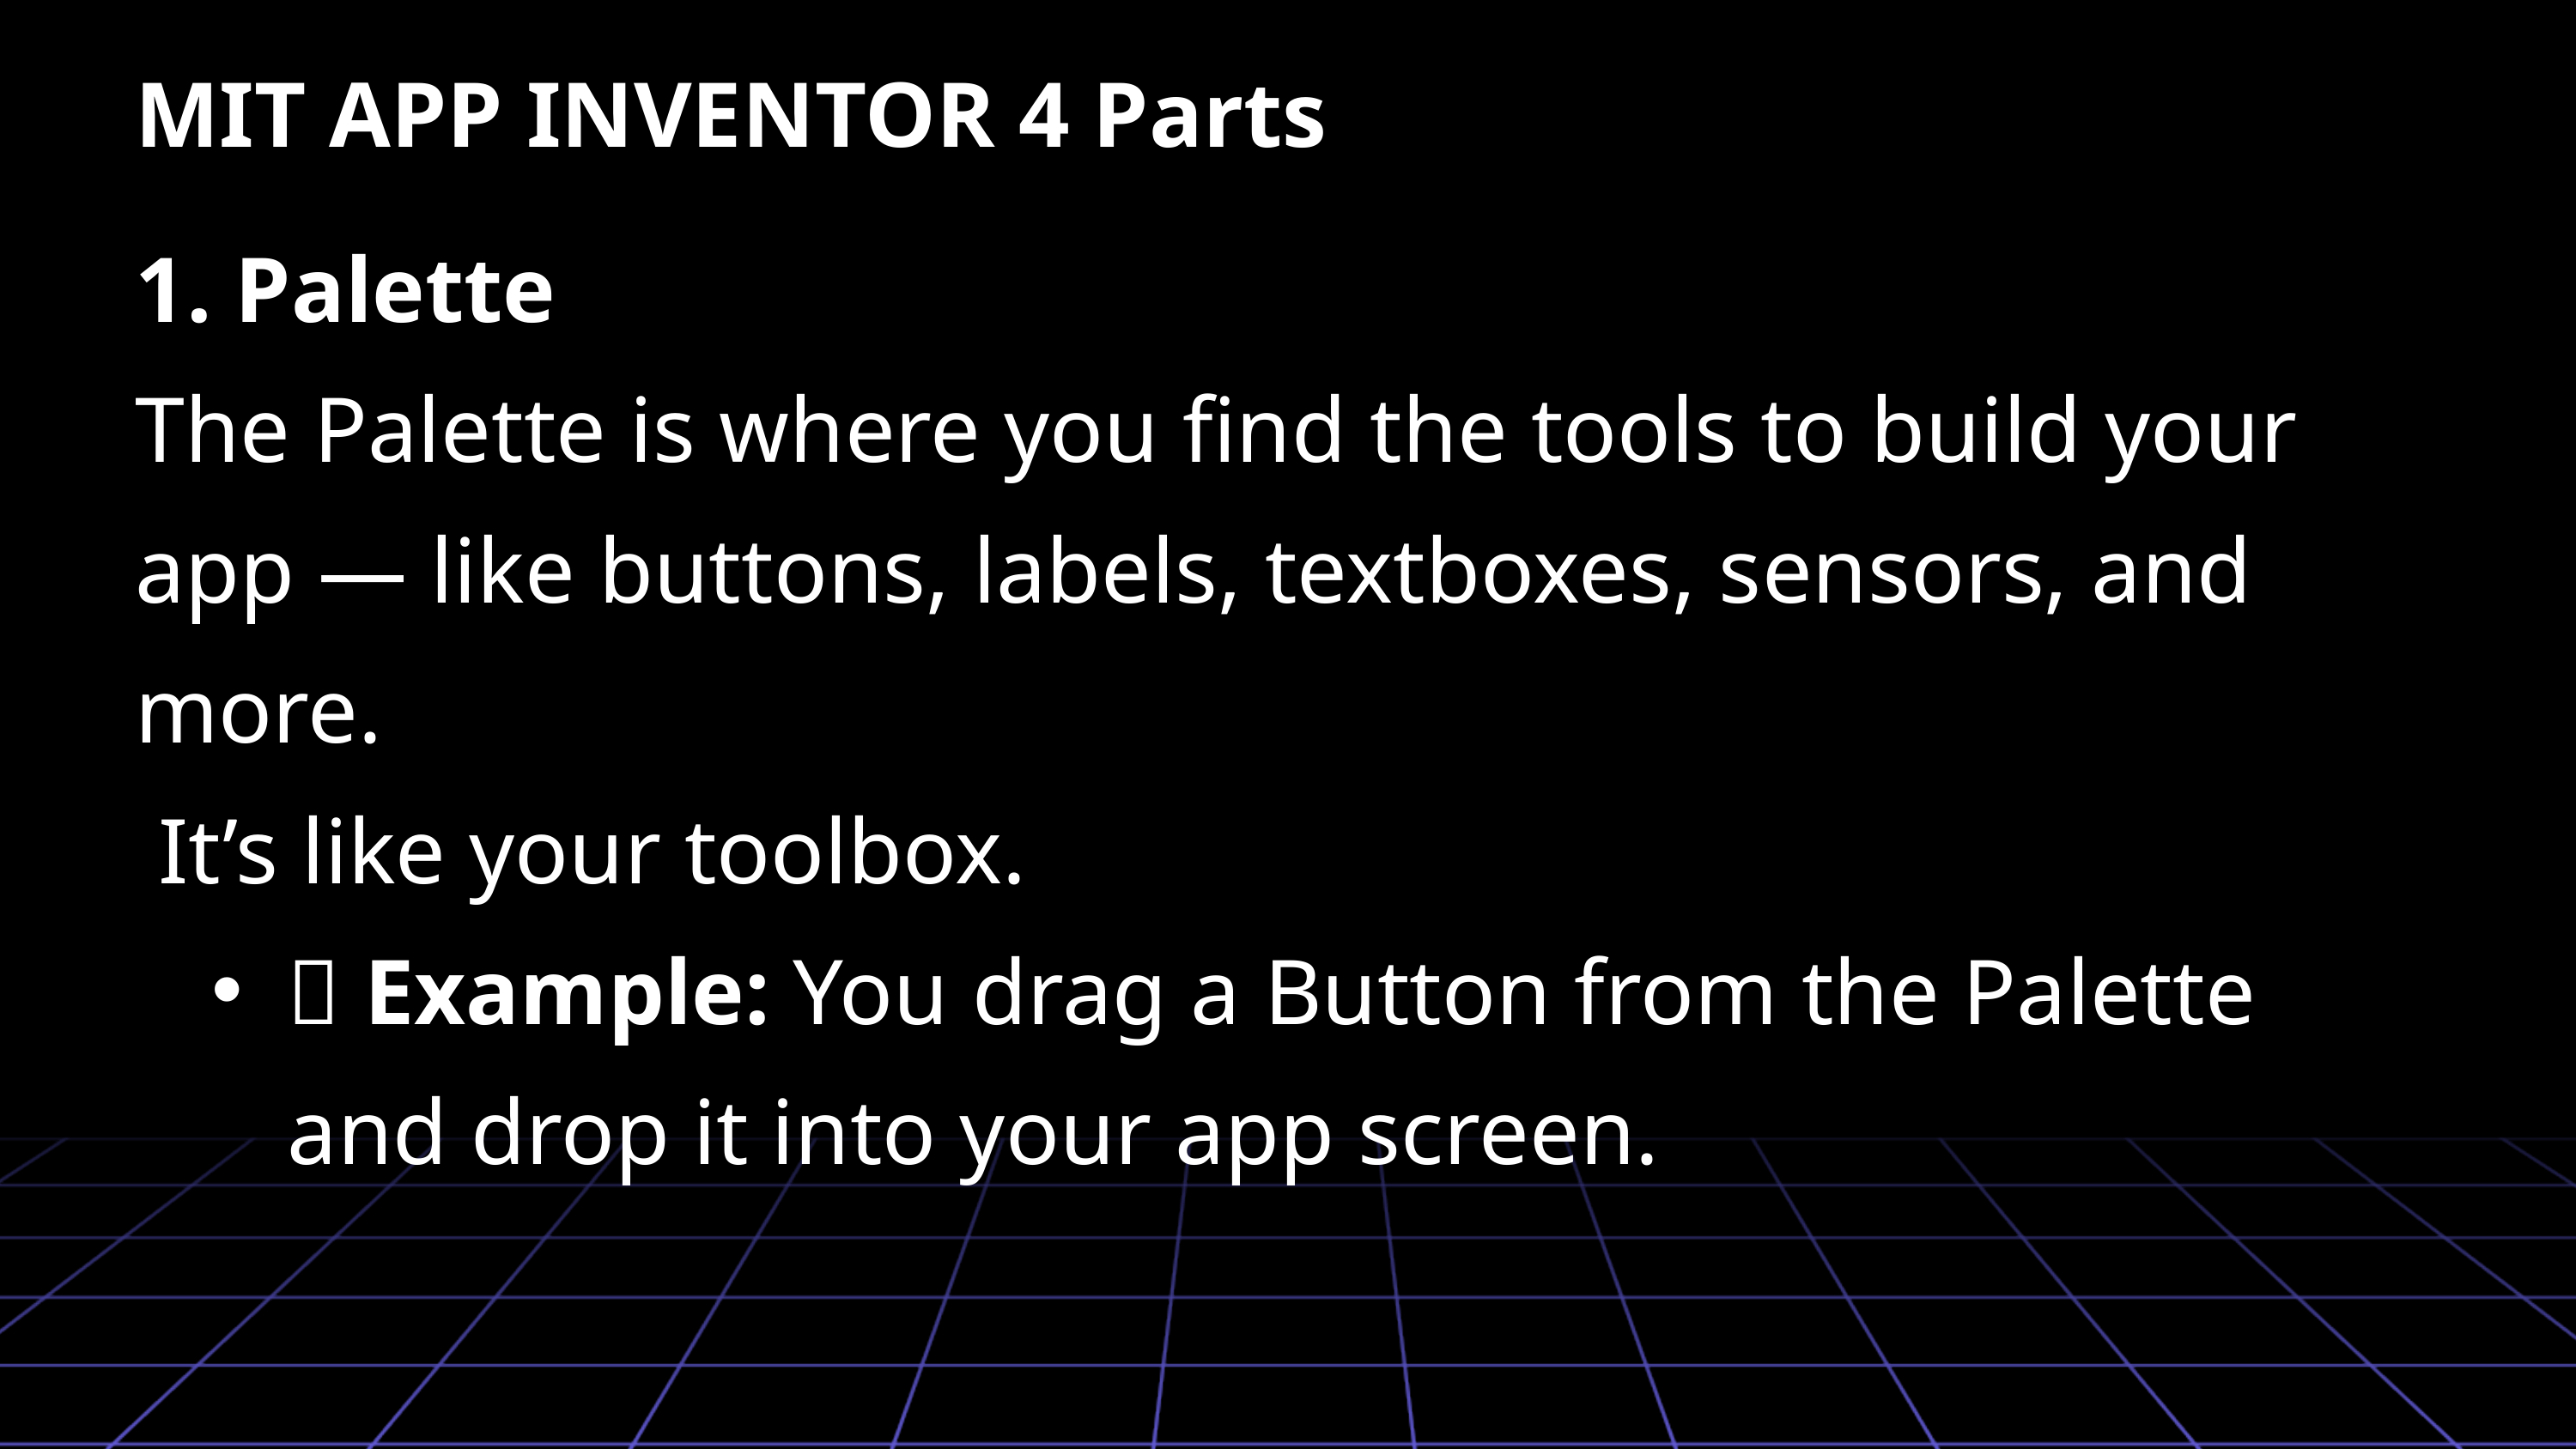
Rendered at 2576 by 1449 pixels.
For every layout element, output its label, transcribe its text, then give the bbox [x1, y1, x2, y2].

text_box [0, 1137, 2576, 1449]
text_box 1. Palette The Palette is where you find the tools to build your app — like buttons, labels, textboxes, sensors, and more. It’s like your toolbox. 🔧 Example: You drag a Button from the Palette and drop it into your app screen. [135, 199, 2441, 1324]
text_box MIT APP INVENTOR 4 Parts [135, 24, 2078, 166]
